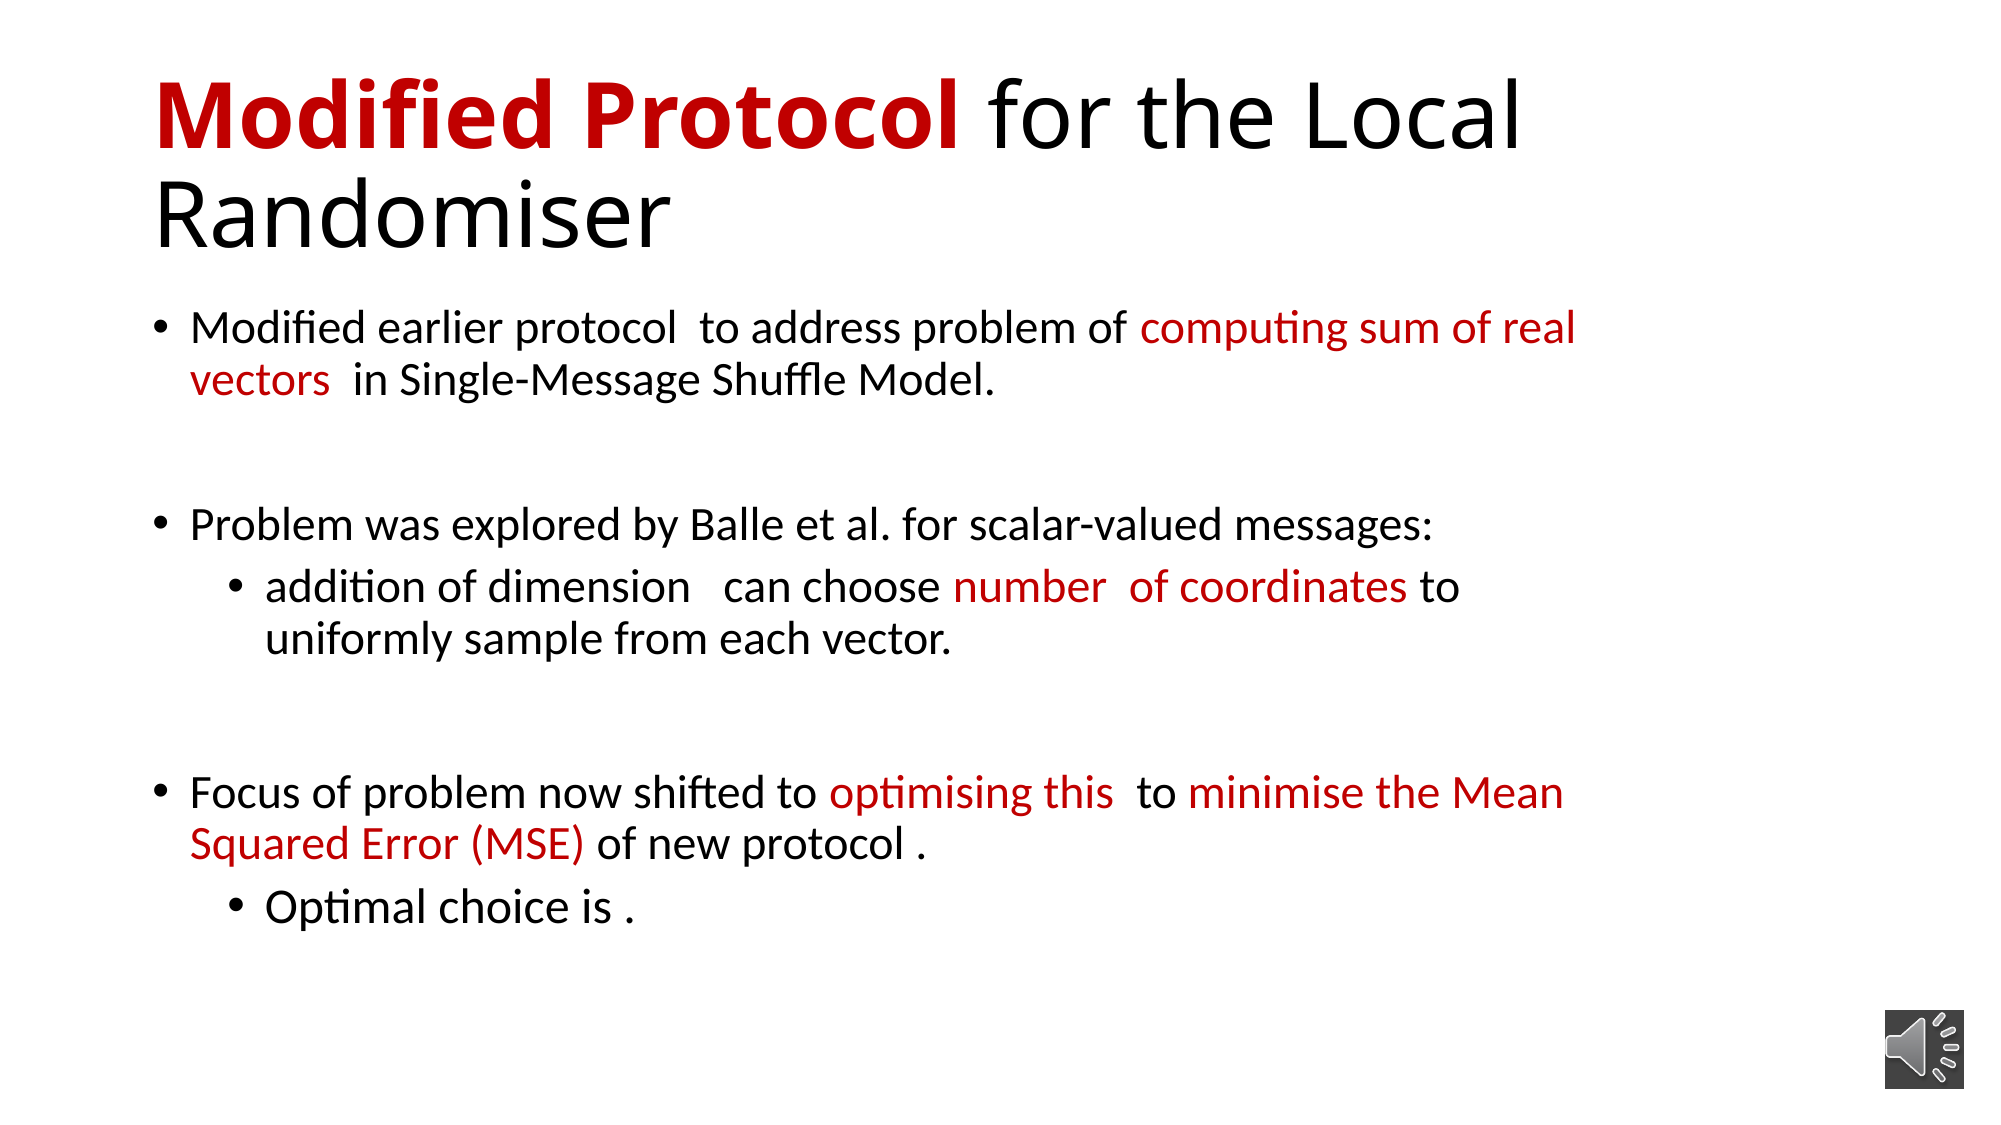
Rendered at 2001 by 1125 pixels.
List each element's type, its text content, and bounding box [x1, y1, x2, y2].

picture [1884, 1009, 1965, 1090]
title Modified Protocol for the Local Randomiser [137, 59, 1863, 278]
